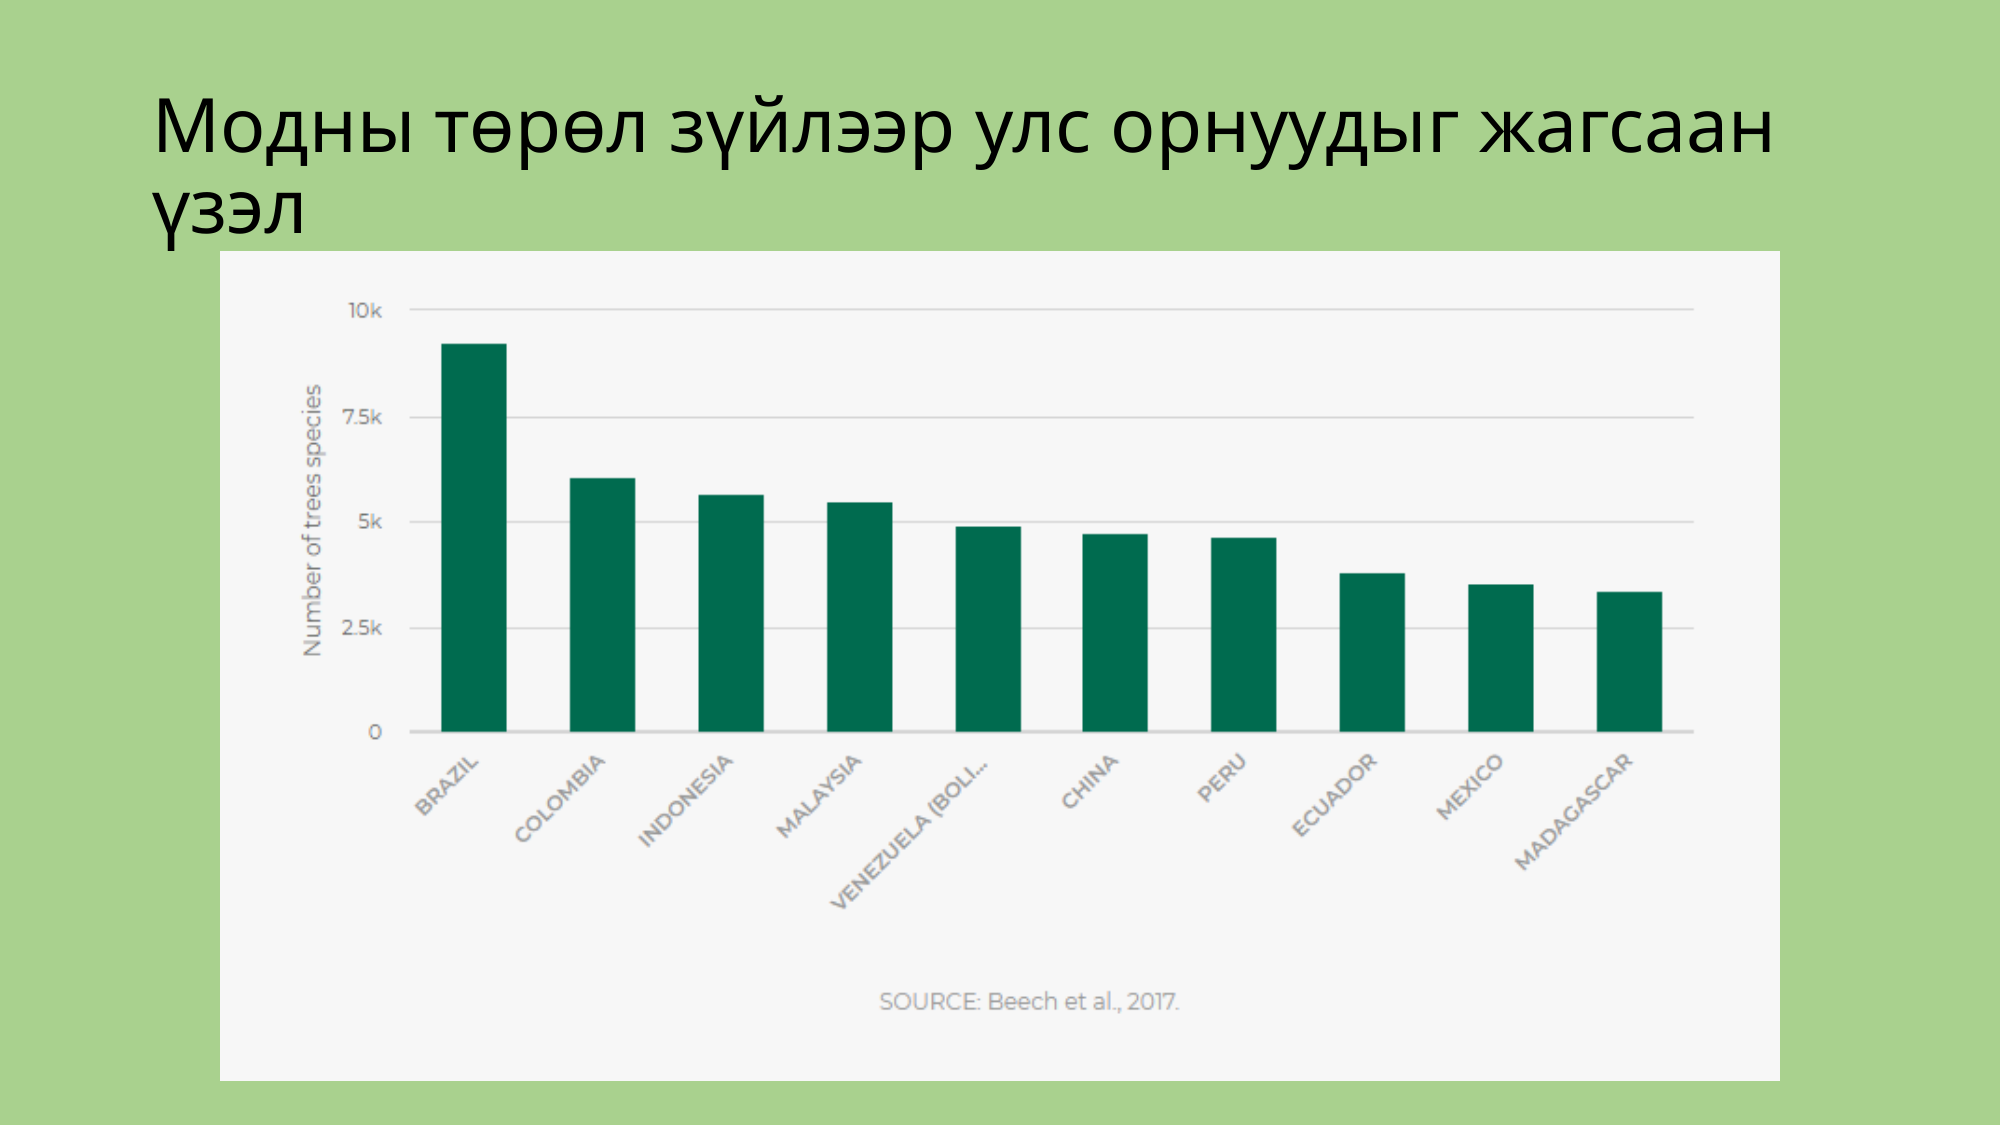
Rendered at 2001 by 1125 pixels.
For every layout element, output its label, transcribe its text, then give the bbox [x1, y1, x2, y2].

title Модны төрөл зүйлээр улс орнуудыг жагсаан үзэл [137, 59, 1863, 278]
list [220, 251, 1780, 1081]
